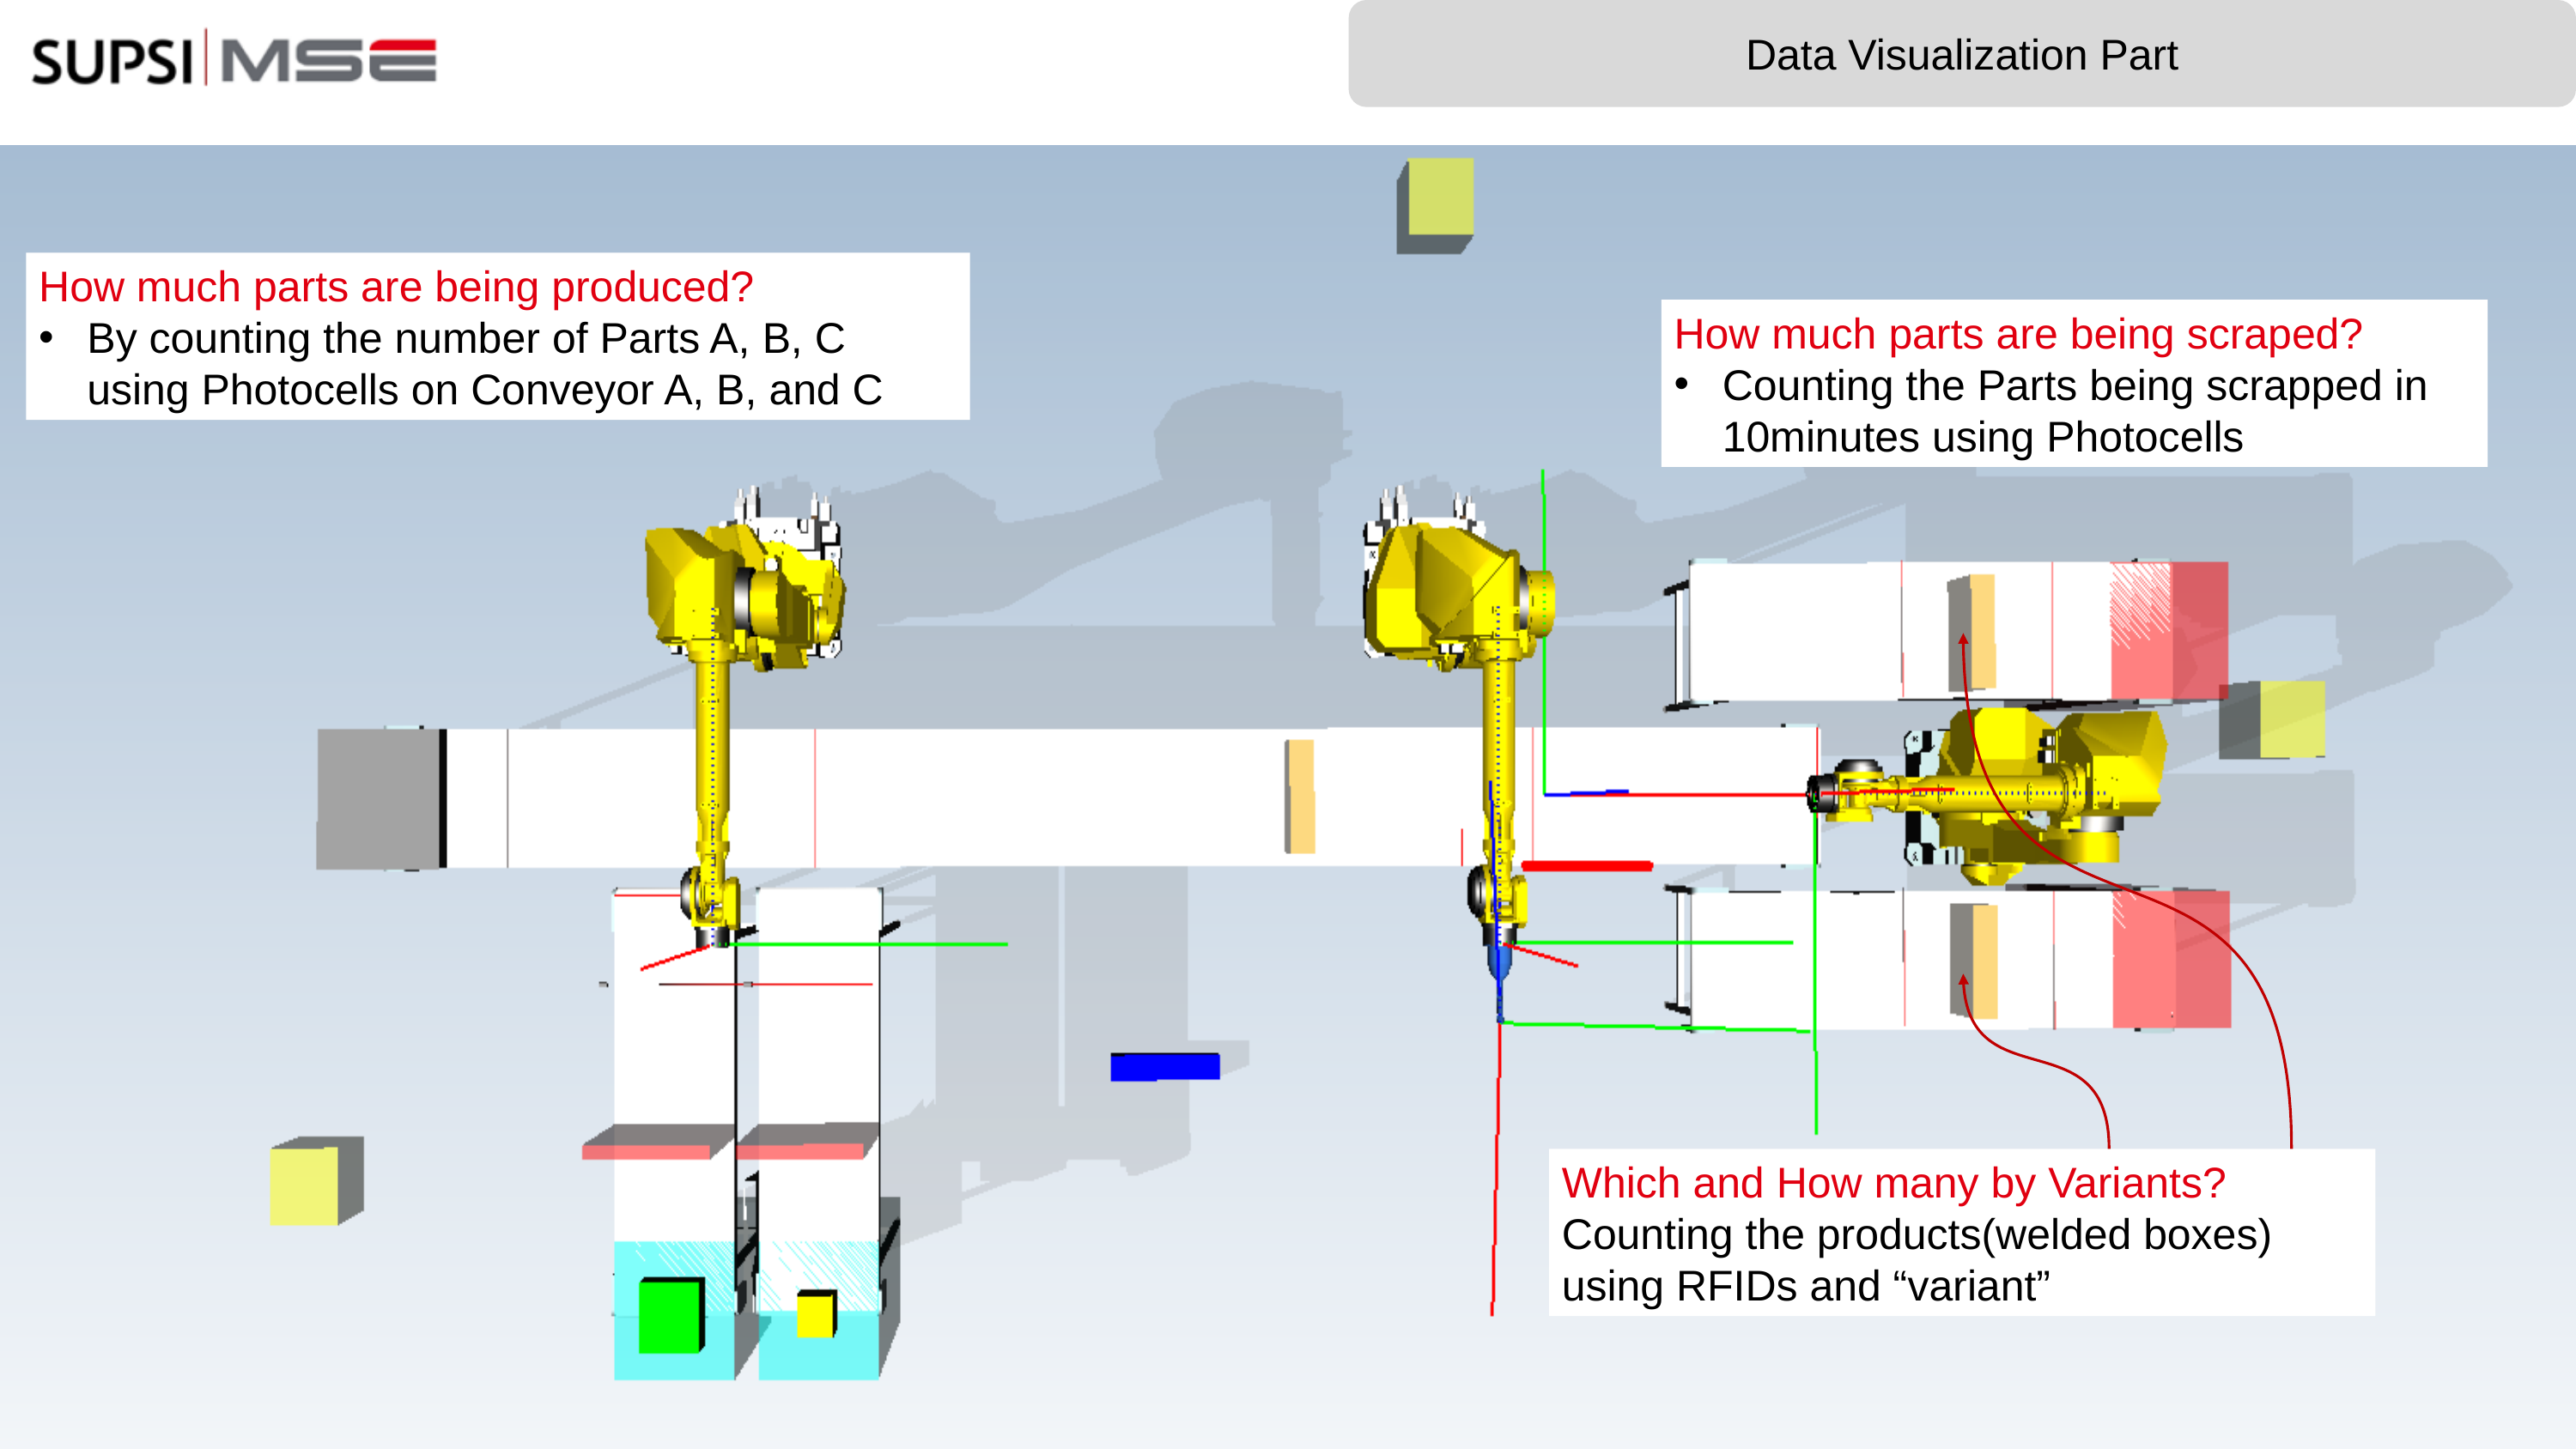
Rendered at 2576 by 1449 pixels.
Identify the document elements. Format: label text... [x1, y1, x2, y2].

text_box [1868, 726, 2386, 1056]
text_box [1346, 0, 2576, 109]
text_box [1948, 1063, 2124, 1135]
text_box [0, 145, 2576, 1449]
text_box Data Visualization Part [1437, 21, 2488, 86]
picture [26, 20, 444, 107]
